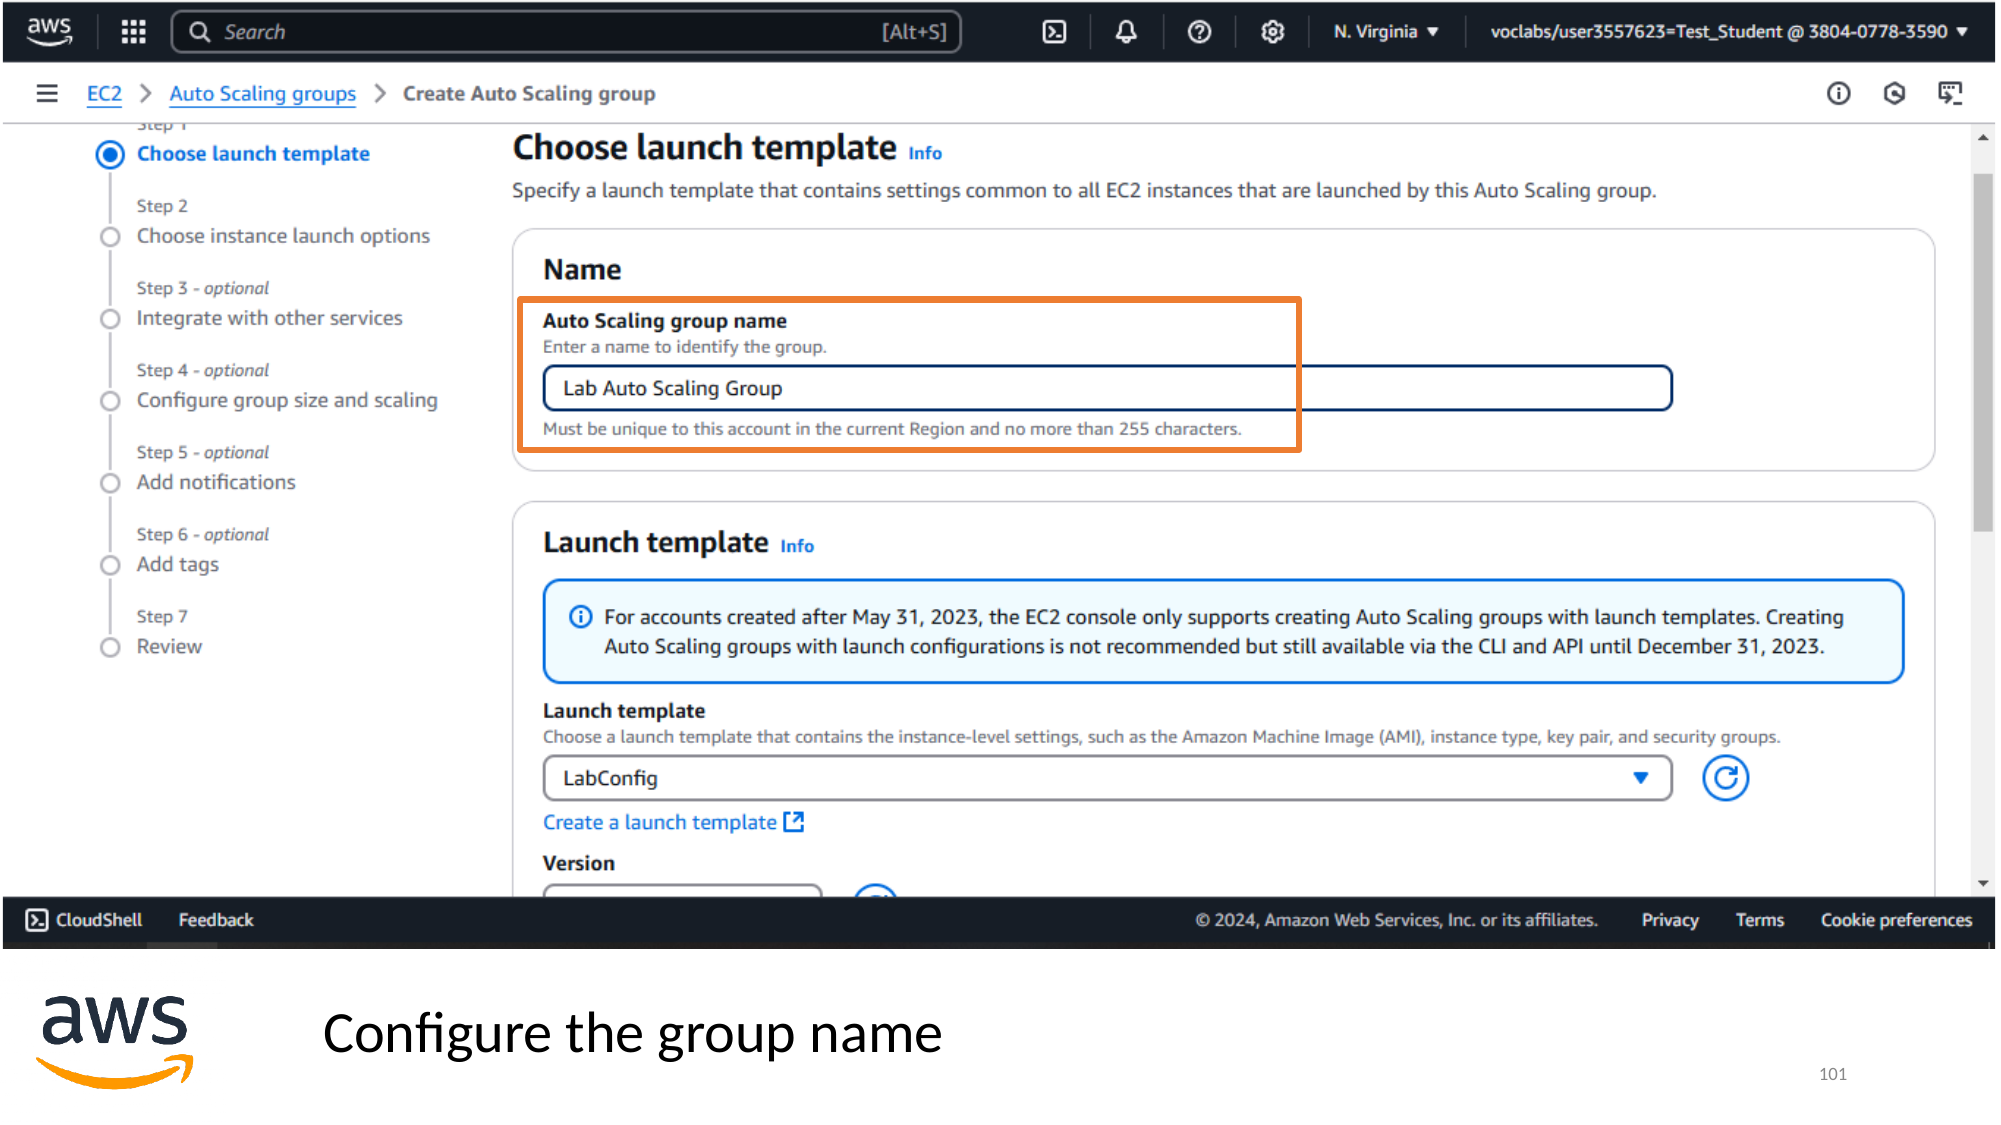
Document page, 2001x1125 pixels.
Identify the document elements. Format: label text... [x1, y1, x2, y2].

picture [2, 0, 1996, 949]
slide_number ‹#› [1690, 1042, 1863, 1103]
text_box Configure the group name [308, 960, 1690, 1125]
picture [0, 956, 227, 1125]
